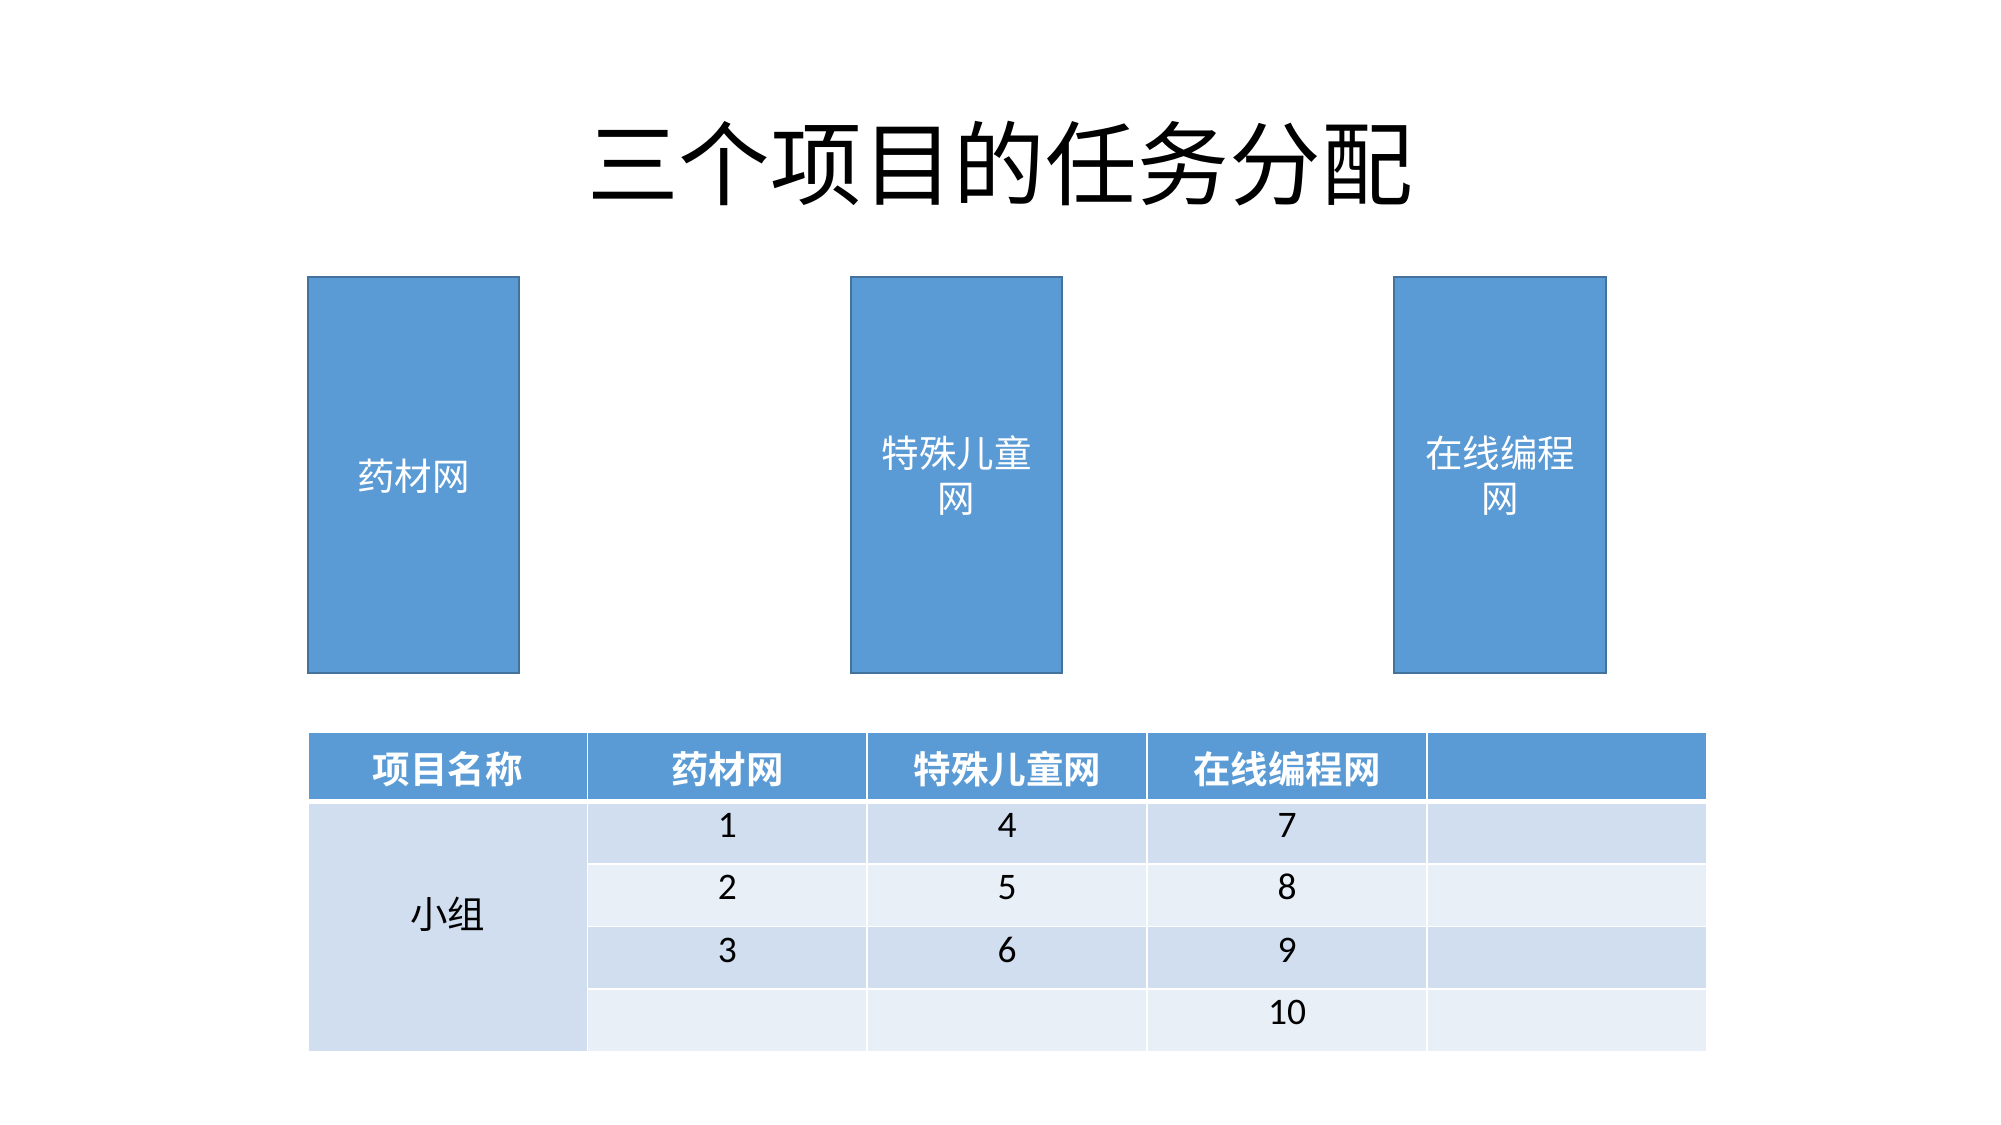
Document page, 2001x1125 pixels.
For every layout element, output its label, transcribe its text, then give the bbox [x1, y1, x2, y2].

table_cell 1 [588, 804, 866, 863]
table_header 药材网 [588, 733, 866, 799]
text_box 特殊儿童网 [850, 276, 1063, 674]
table_cell [868, 990, 1146, 1051]
table_cell 2 [588, 865, 866, 926]
table_cell 5 [868, 865, 1146, 926]
table_cell 3 [588, 927, 866, 988]
table_cell 小组 [309, 804, 587, 1051]
table_header 特殊儿童网 [868, 733, 1146, 799]
title 三个项目的任务分配 [137, 59, 1863, 278]
table_cell [1428, 927, 1706, 988]
table_header 项目名称 [309, 733, 587, 799]
table_cell 7 [1148, 804, 1426, 863]
table_cell 9 [1148, 927, 1426, 988]
table_cell [1428, 865, 1706, 926]
table_cell 6 [868, 927, 1146, 988]
table_cell 4 [868, 804, 1146, 863]
table_cell 8 [1148, 865, 1426, 926]
table_header [1428, 733, 1706, 799]
table_header 在线编程网 [1148, 733, 1426, 799]
table_cell 10 [1148, 990, 1426, 1051]
table_cell [1428, 804, 1706, 863]
table_cell [1428, 990, 1706, 1051]
table_cell [588, 990, 866, 1051]
text_box 药材网 [307, 276, 520, 674]
text_box 在线编程网 [1393, 276, 1607, 674]
